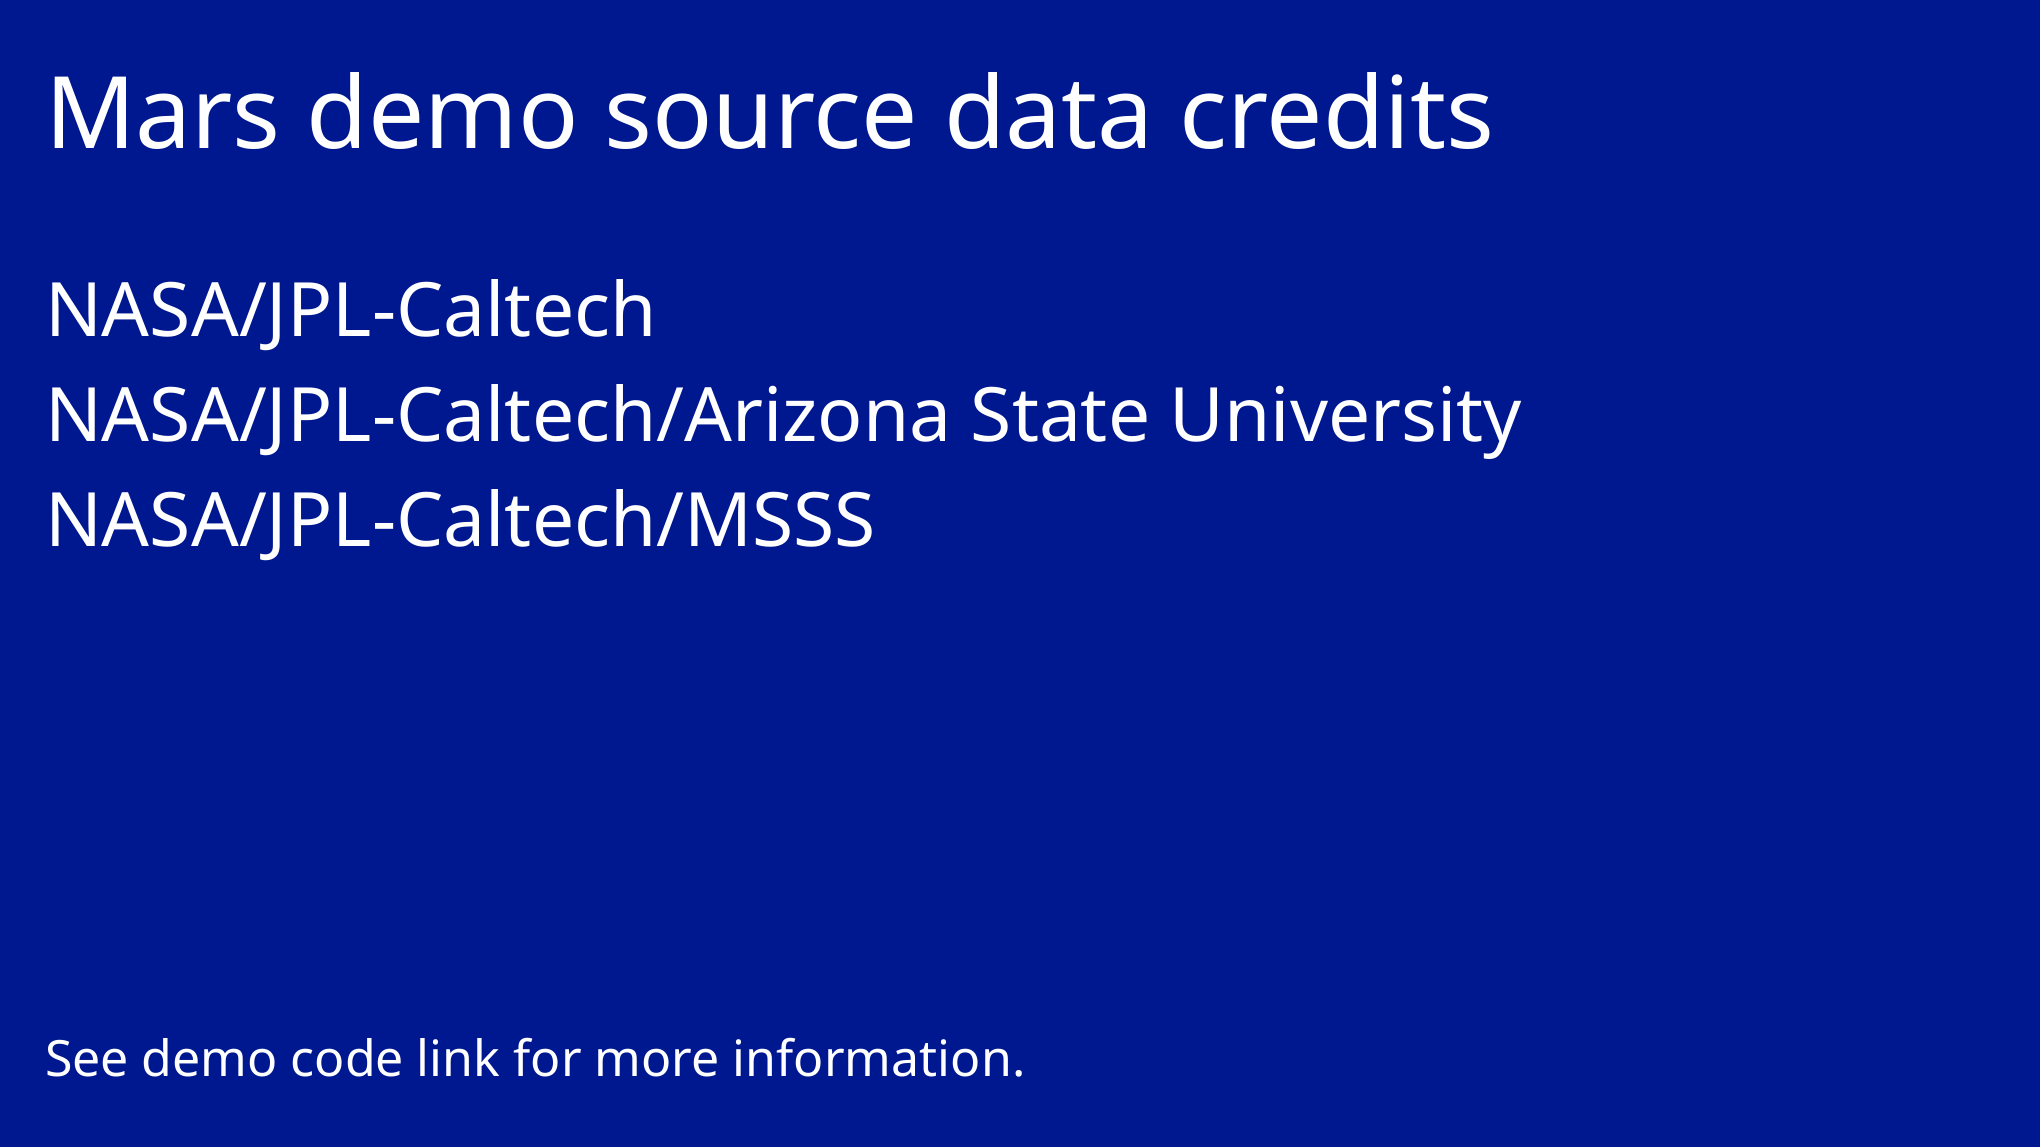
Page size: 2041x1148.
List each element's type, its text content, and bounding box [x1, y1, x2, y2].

title Mars demo source data credits [45, 48, 1996, 199]
list NASA/JPL-Caltech NASA/JPL-Caltech/Arizona State University NASA/JPL-Caltech/MSSS See demo code link for more information. [45, 261, 1996, 1112]
